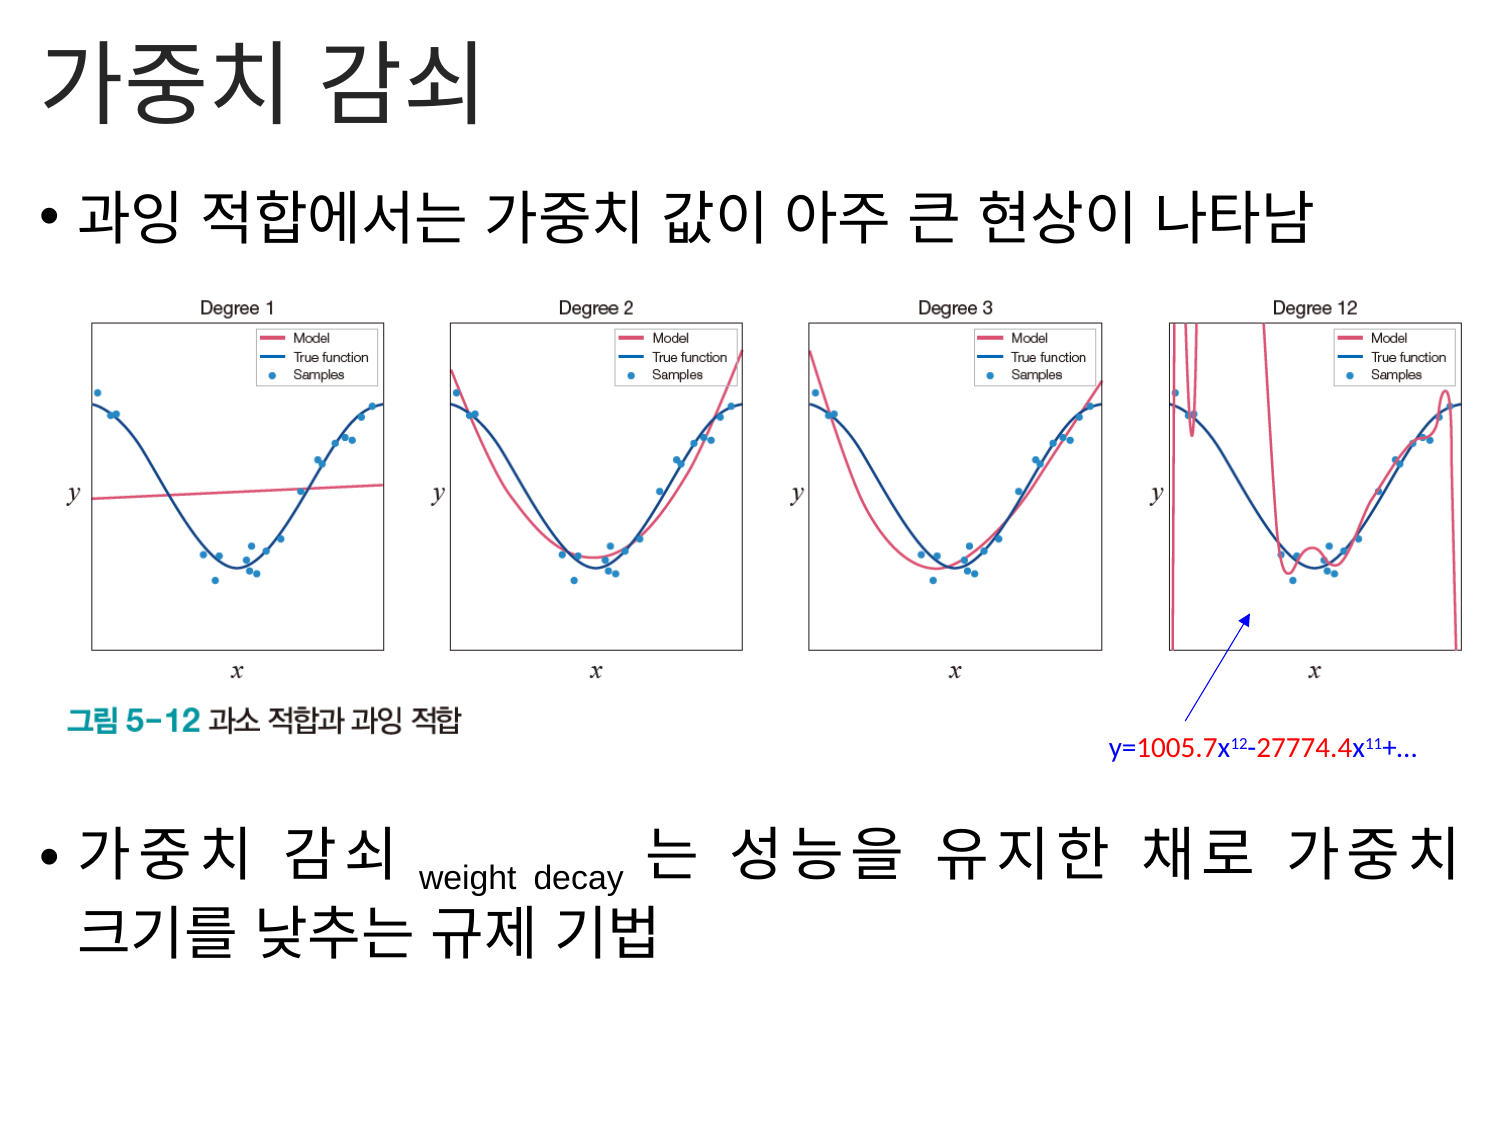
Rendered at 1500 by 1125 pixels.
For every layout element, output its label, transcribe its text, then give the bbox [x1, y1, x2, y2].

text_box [1185, 613, 1250, 722]
picture [58, 280, 1477, 747]
text_box y=1005.7x12-27774.4x11+… [1093, 706, 1500, 786]
list 과잉 적합에서는 가중치 값이 아주 큰 현상이 나타남 가중치 감쇠weight decay는 성능을 유지한 채로 가중치 크기를 낮추는 규제 기법 [24, 173, 1477, 1040]
title 가중치 감쇠 [24, 17, 1477, 159]
